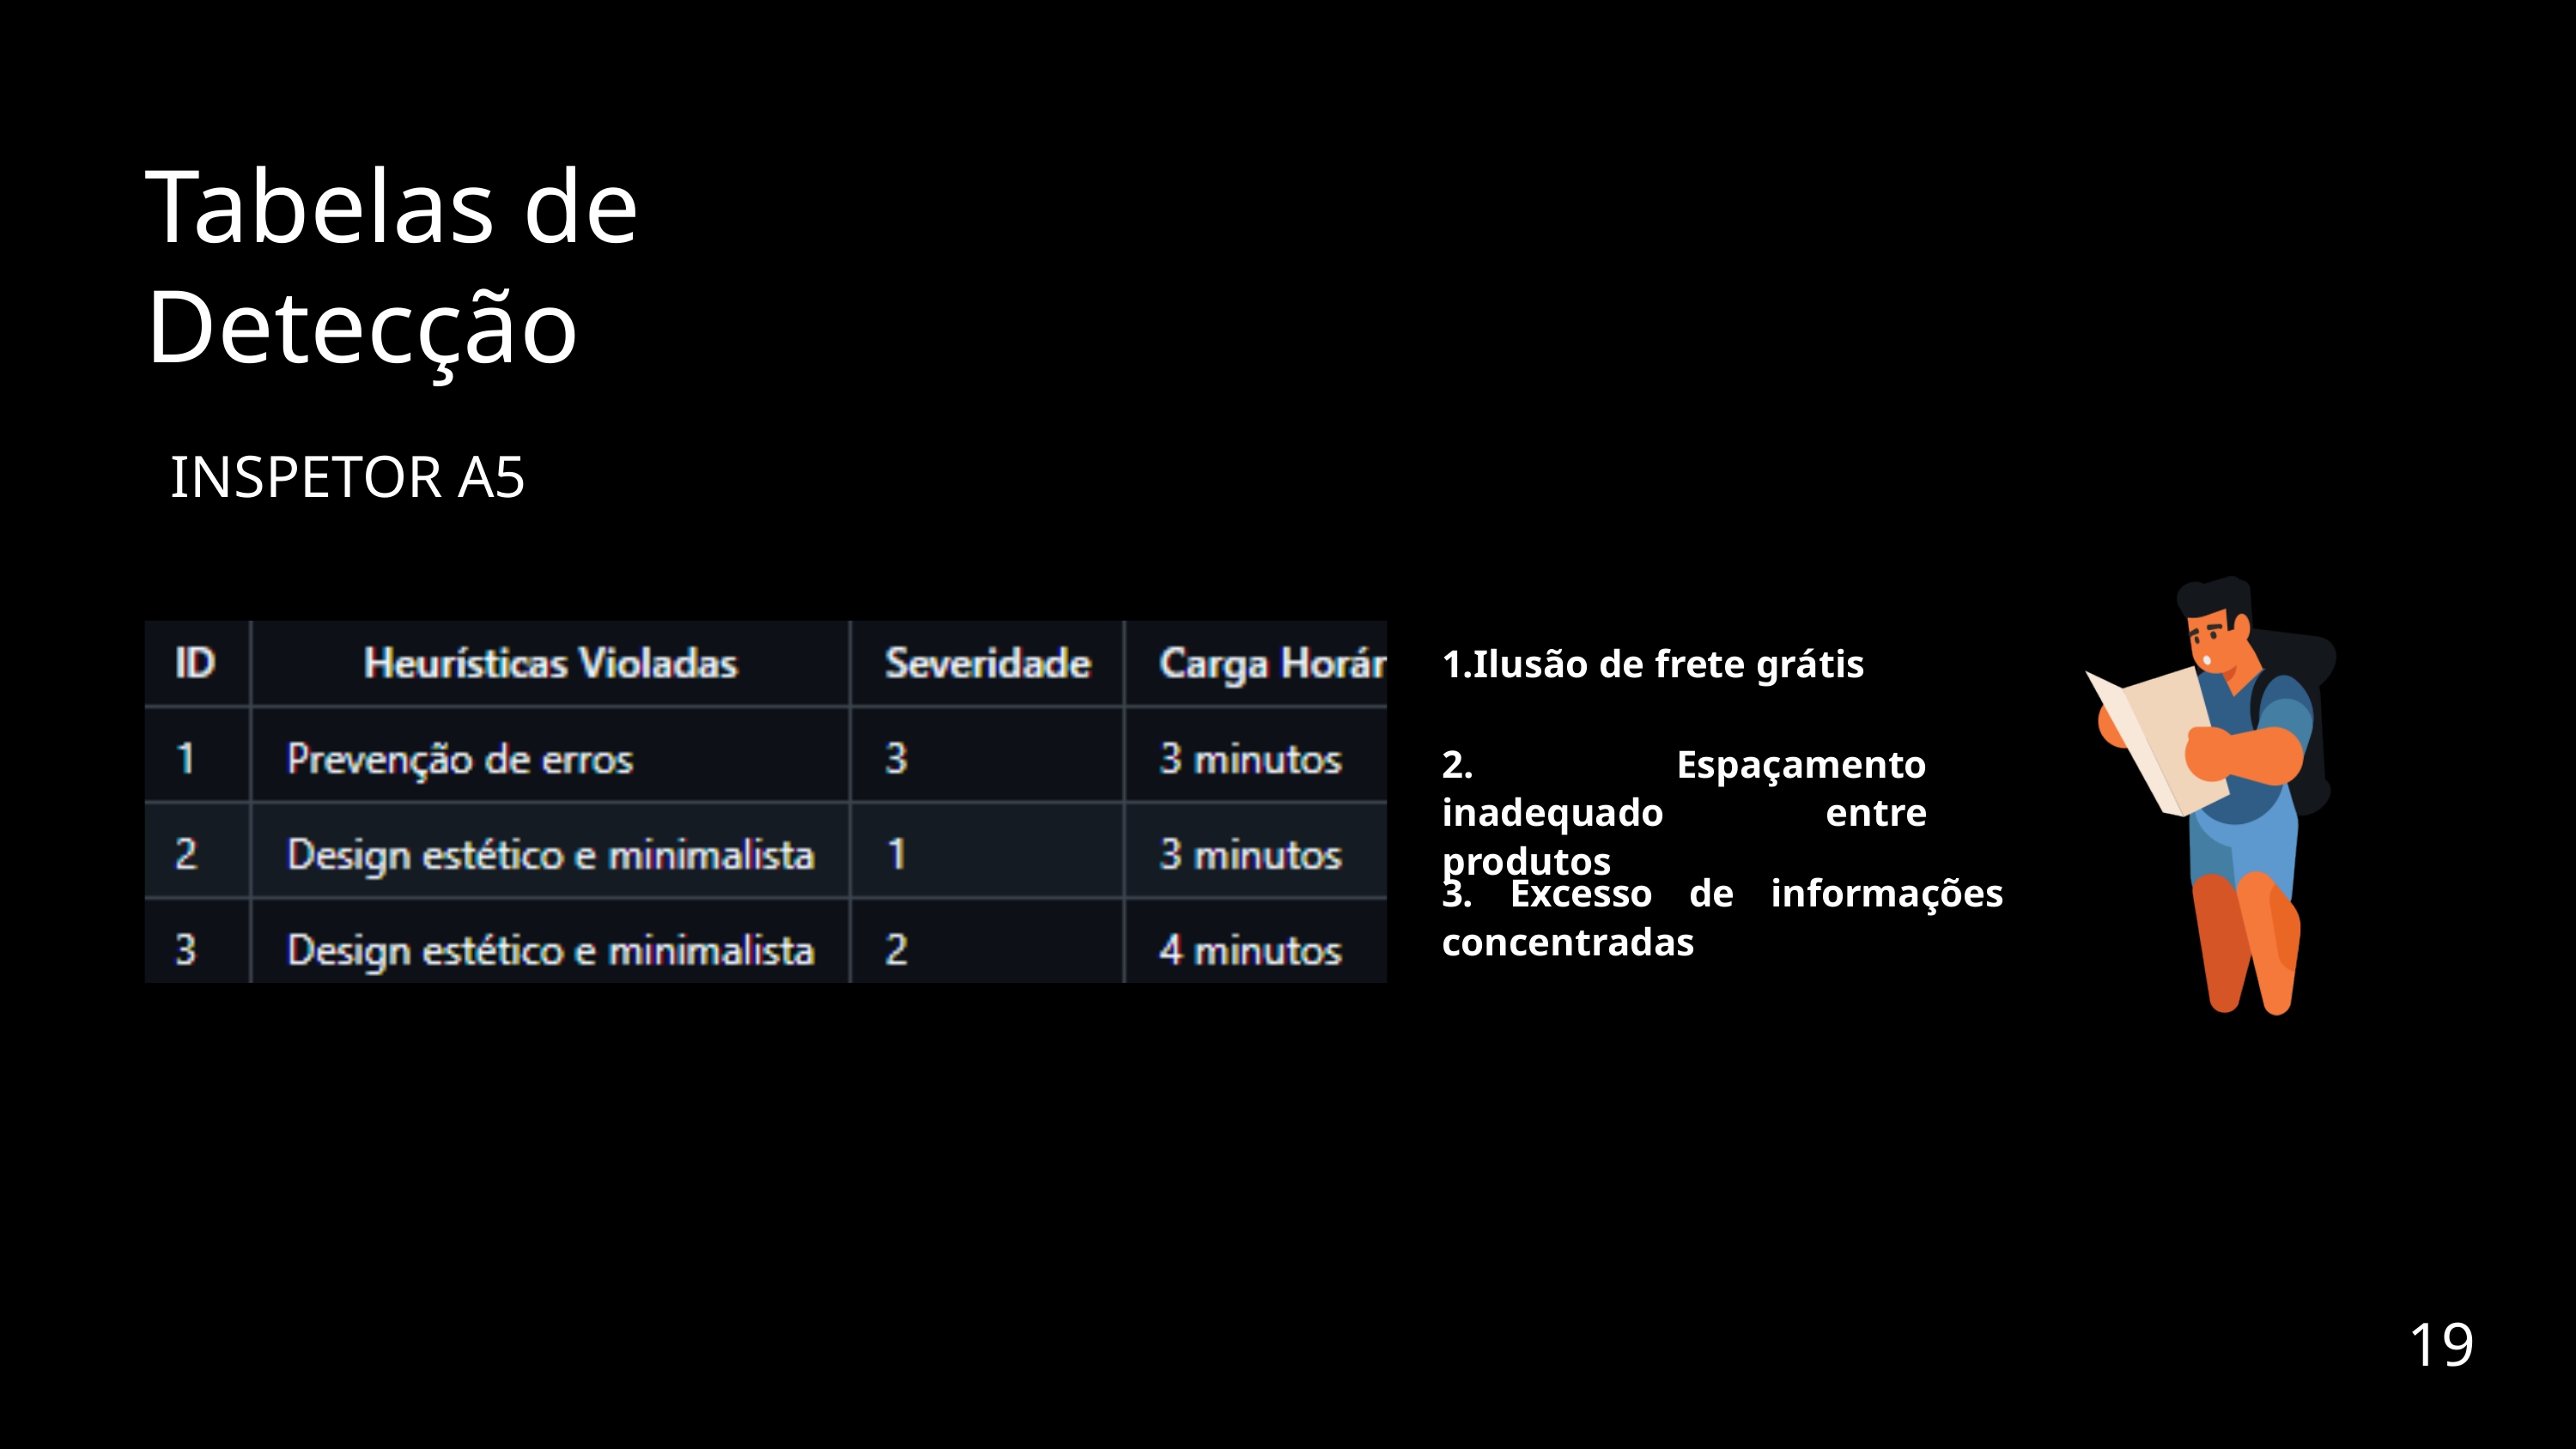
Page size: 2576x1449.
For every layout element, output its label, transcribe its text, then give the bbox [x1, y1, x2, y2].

text_box Tabelas de Detecção [144, 142, 1028, 383]
text_box 3. Excesso de informações concentradas [1442, 865, 2005, 964]
text_box 2. Espaçamento inadequado entre produtos [1442, 736, 1929, 865]
text_box 19 [2407, 1294, 2476, 1379]
text_box INSPETOR A5 [170, 433, 1002, 509]
text_box [144, 621, 1388, 983]
text_box 1.Ilusão de frete grátis [1442, 636, 2031, 686]
text_box [2085, 575, 2342, 1016]
